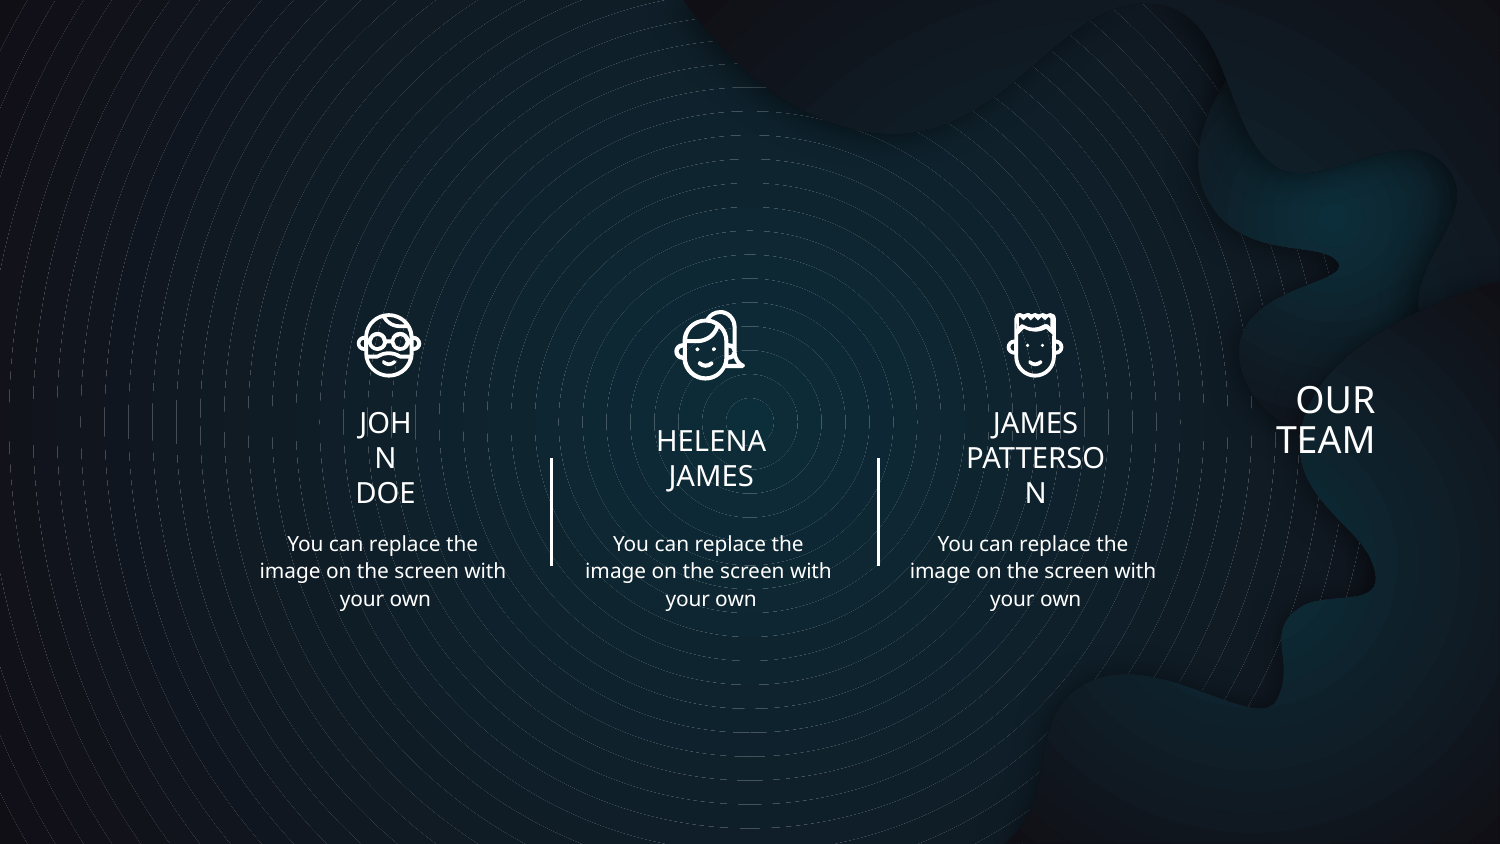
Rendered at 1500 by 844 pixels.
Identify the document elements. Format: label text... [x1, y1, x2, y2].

text_box You can replace the image on the screen with your own [255, 526, 514, 595]
text_box HELENA JAMES [641, 438, 779, 475]
text_box You can replace the image on the screen with your own [905, 526, 1164, 595]
text_box You can replace the image on the screen with your own [581, 526, 840, 595]
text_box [356, 309, 1064, 381]
text_box JAMES PATTERSON [958, 438, 1112, 475]
title OUR TEAM [1191, 135, 1387, 708]
text_box JOHN DOE [347, 438, 422, 475]
